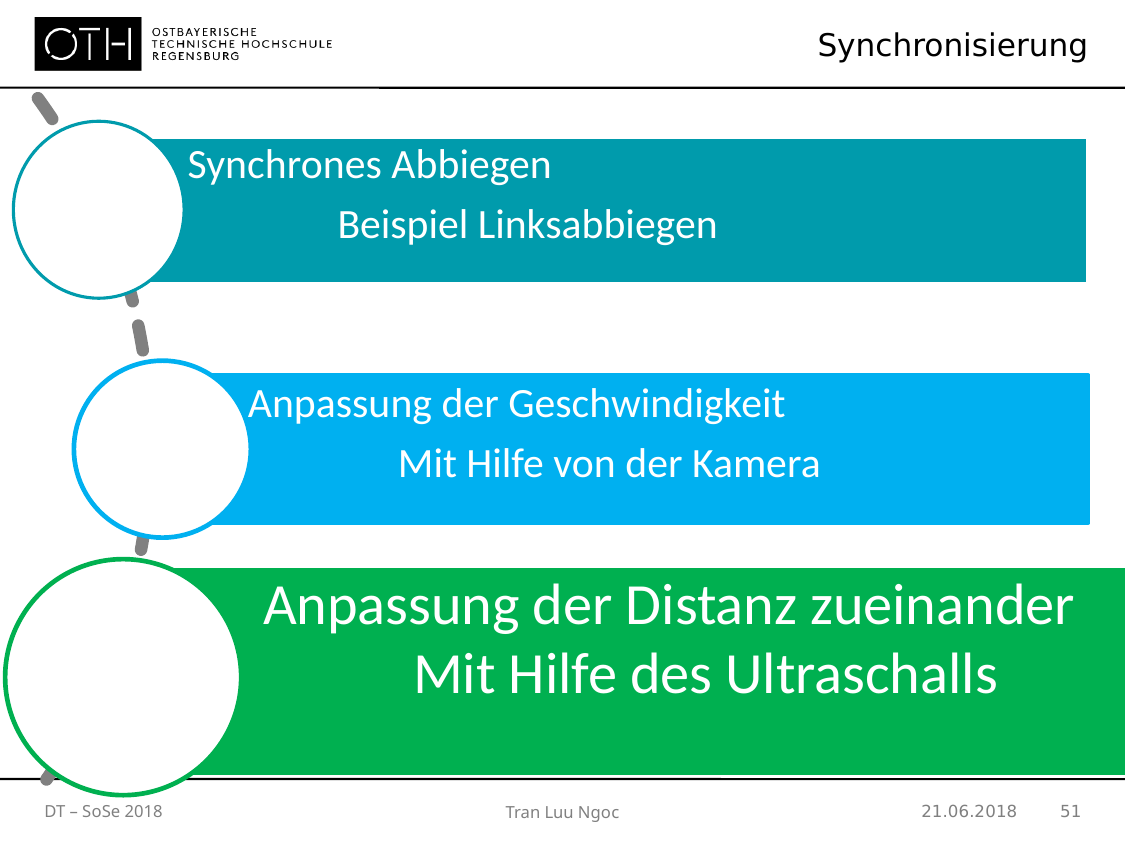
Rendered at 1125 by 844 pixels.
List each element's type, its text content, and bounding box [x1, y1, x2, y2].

text_box Anpassung der Geschwindigkeit Mit Hilfe von der Kamera [213, 375, 1089, 523]
text_box [5, 559, 242, 796]
text_box [0, 98, 145, 781]
text_box Synchrones Abbiegen Beispiel Linksabbiegen [147, 136, 1089, 284]
text_box [13, 121, 185, 299]
text_box Anpassung der Distanz zueinander Mit Hilfe des Ultraschalls [171, 568, 1125, 775]
text_box Tran Luu Ngoc [481, 794, 644, 829]
text_box [73, 360, 251, 538]
text_box Synchronisierung [332, 17, 1089, 71]
picture [34, 17, 332, 71]
